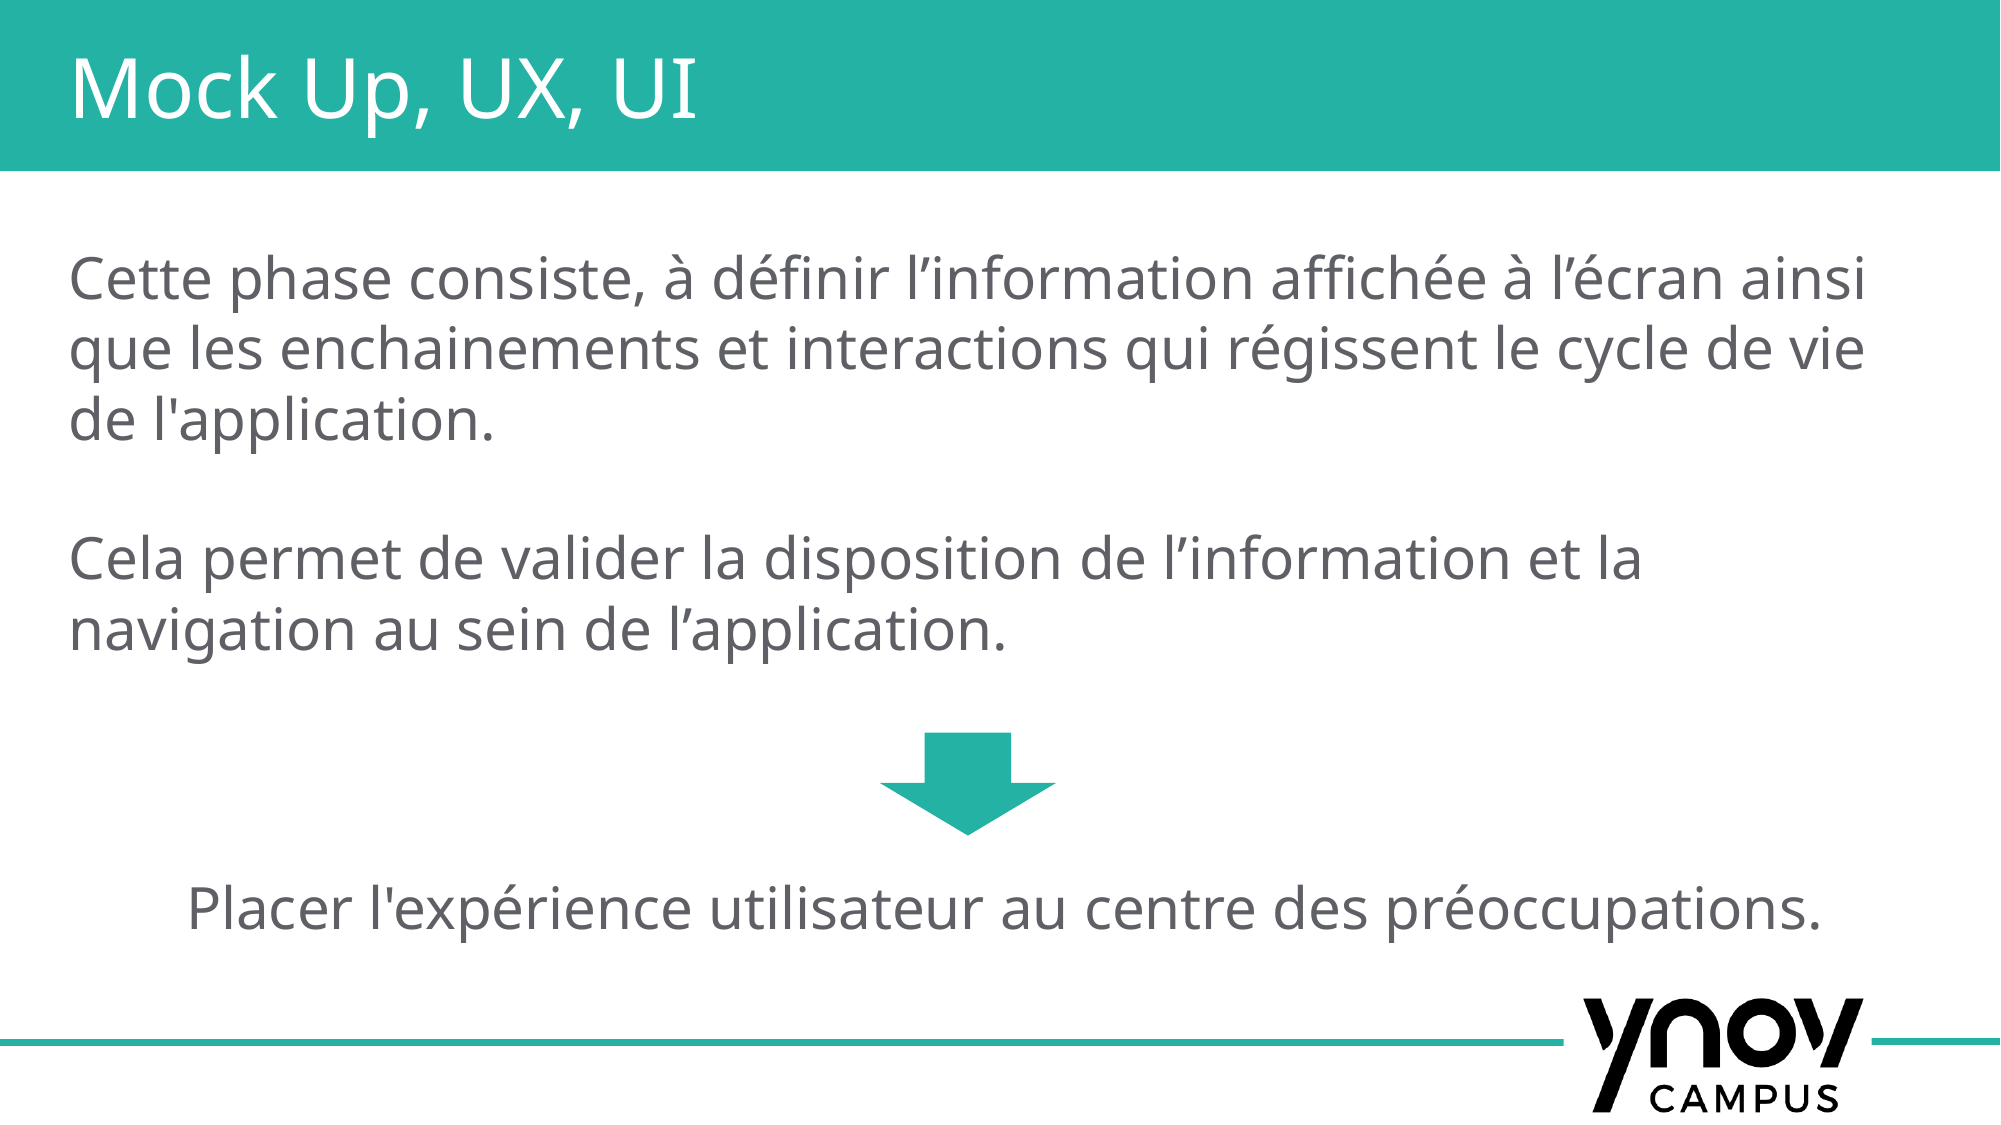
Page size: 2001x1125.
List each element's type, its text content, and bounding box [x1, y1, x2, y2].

text_box [879, 732, 1057, 836]
text_box Cette phase consiste, à définir l’information affichée à l’écran ainsi que les enchainements et interactions qui régissent le cycle de vie de l'application. Cela permet de valider la disposition de l’information et la navigation au sein de l’application. Placer l'expérience utilisateur au centre des préoccupations. [53, 234, 1955, 949]
picture [1563, 988, 1872, 1124]
text_box Mock Up, UX, UI [53, 27, 1203, 143]
text_box [0, 0, 2000, 172]
